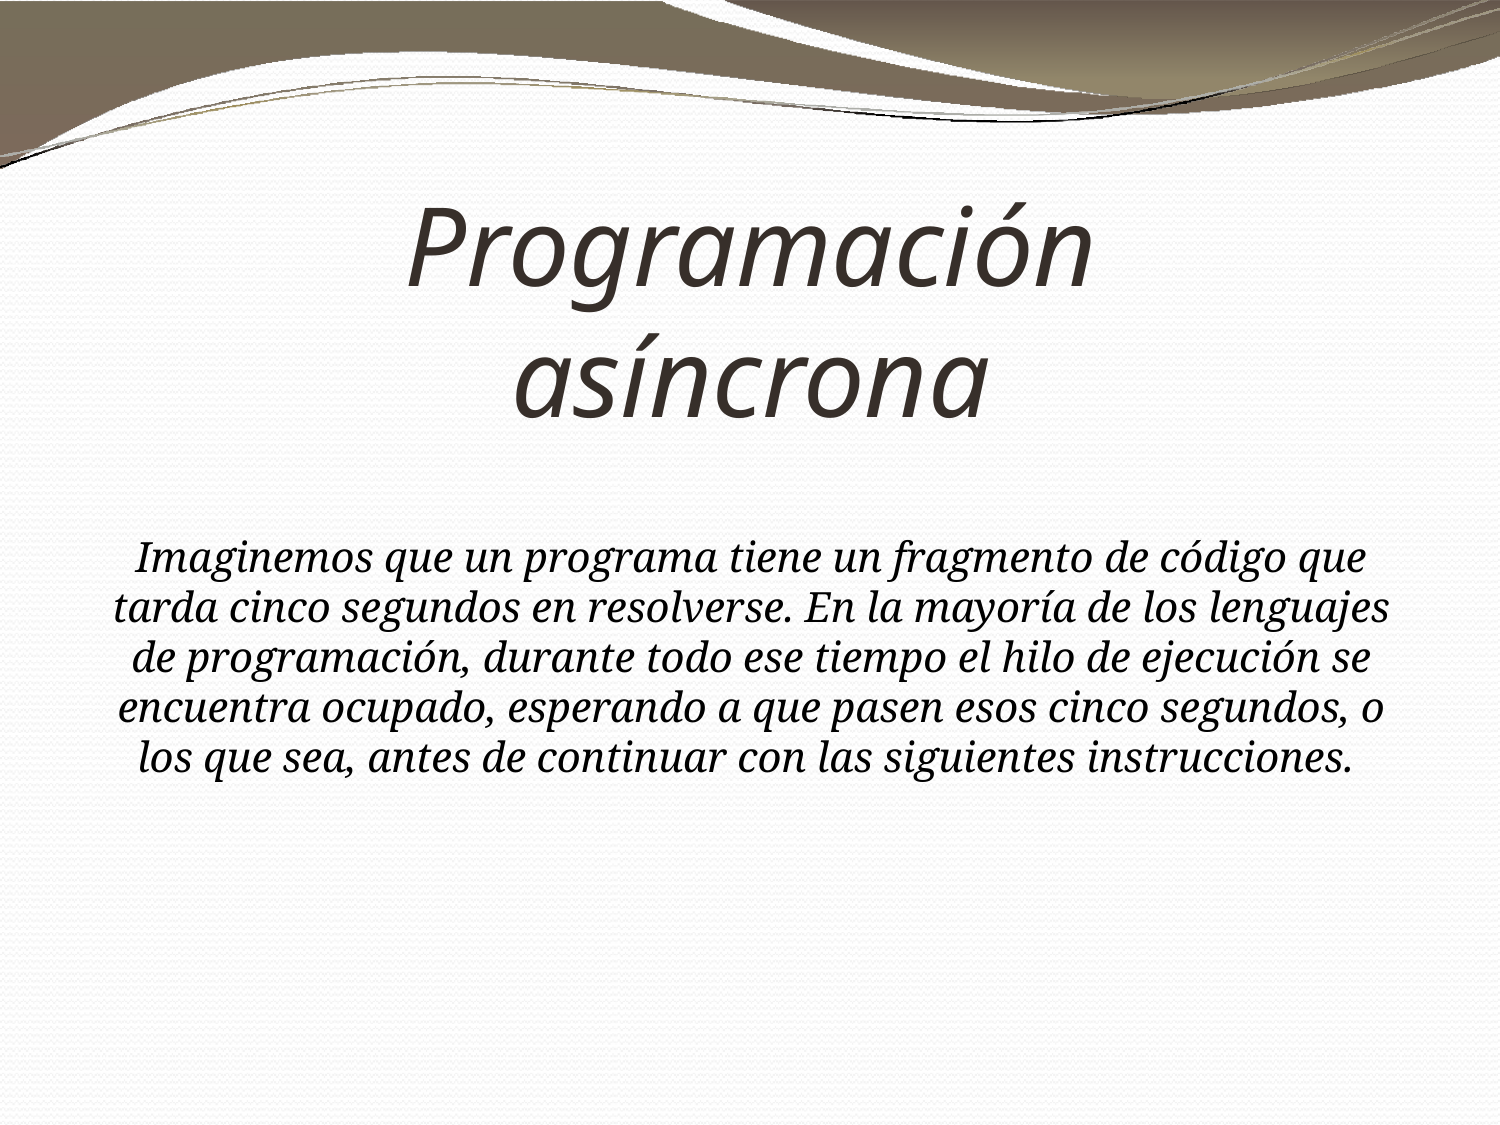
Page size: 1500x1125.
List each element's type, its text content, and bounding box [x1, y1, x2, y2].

title Programación asíncrona [333, 174, 1167, 440]
picture [0, 0, 1500, 1125]
text_box Imaginemos que un programa tiene un fragmento de código que tarda cinco segundos en resolverse. En la mayoría de los lenguajes de programación, durante todo ese tiempo el hilo de ejecución se encuentra ocupado, esperando a que pasen esos cinco segundos, o los que sea, antes de continuar con las siguientes instrucciones. [95, 528, 1405, 834]
